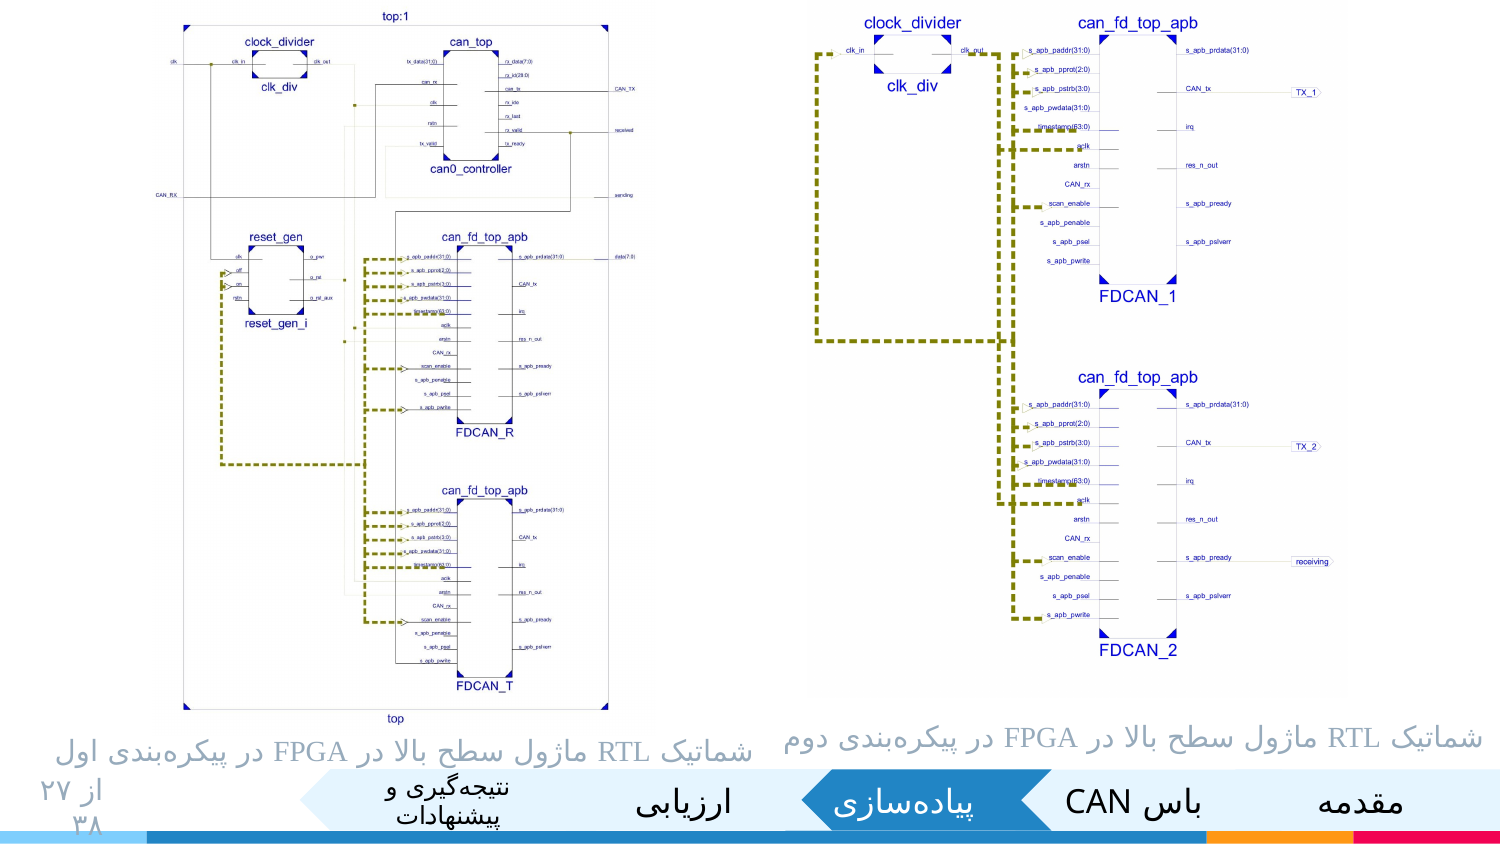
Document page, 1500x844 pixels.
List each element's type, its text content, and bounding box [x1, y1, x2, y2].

text_box ارزیابی [567, 769, 832, 831]
picture [807, 0, 1348, 699]
text_box نتیجه‌گیری و پیشنهادات [299, 769, 597, 831]
text_box شماتیک RTL ماژول سطح بالا در FPGA در پیکره‌بندی دوم [762, 694, 1500, 769]
picture [151, 0, 657, 737]
title شماتیک RTL ماژول سطح بالا در FPGA در پیکره‌بندی اول [33, 708, 762, 783]
text_box مقدمه [1253, 769, 1500, 831]
slide_number ۲۷ از ۳۸ [0, 756, 119, 808]
text_box پیاده‌سازی [803, 769, 1052, 831]
text_box باس CAN [1022, 769, 1282, 831]
